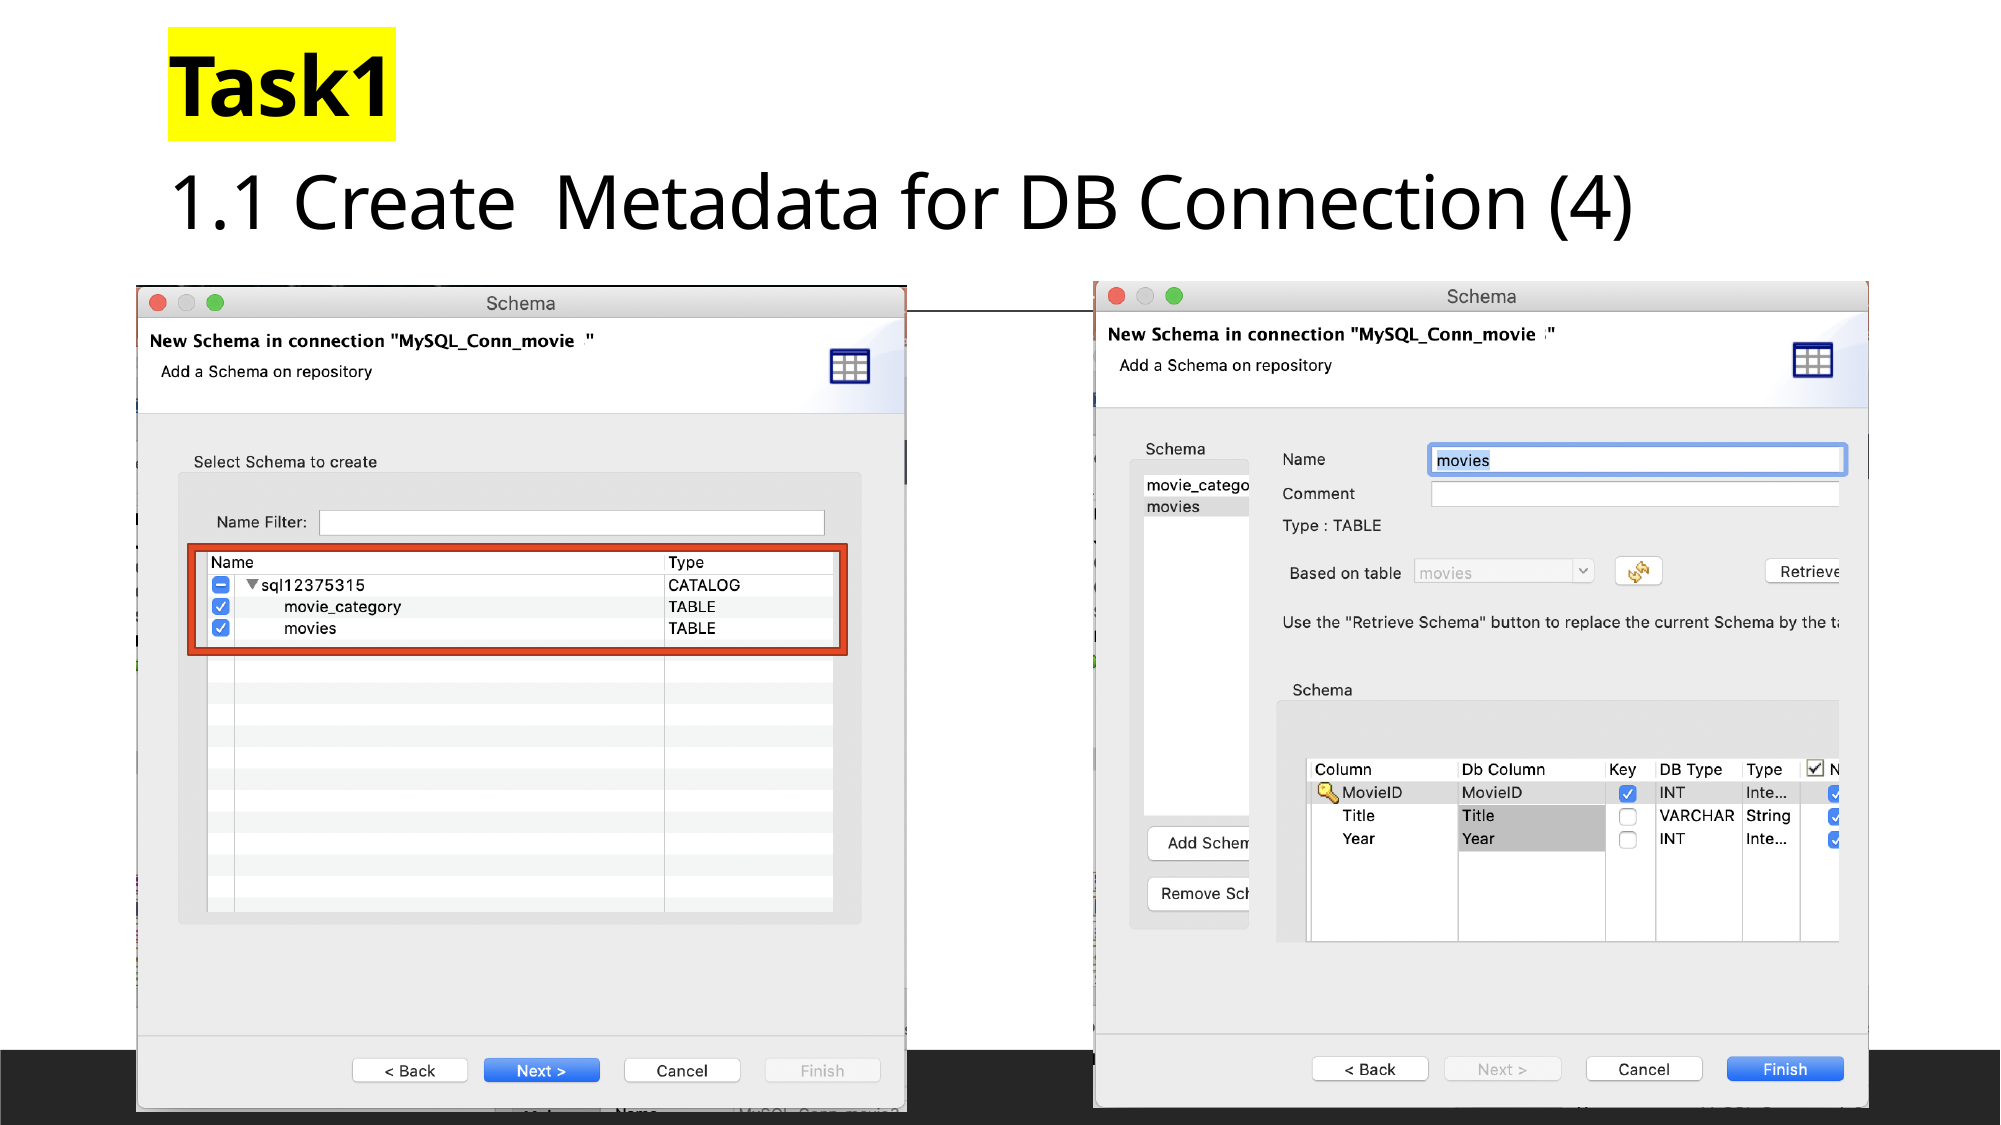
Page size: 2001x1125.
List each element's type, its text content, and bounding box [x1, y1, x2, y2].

slide_number 29 [1803, 1057, 1932, 1118]
picture [136, 285, 908, 1113]
picture [1092, 280, 1870, 1108]
title 1.1 Create Metadata for DB Connection (4) [153, 142, 1804, 254]
text_box Task1 [153, 26, 1804, 142]
